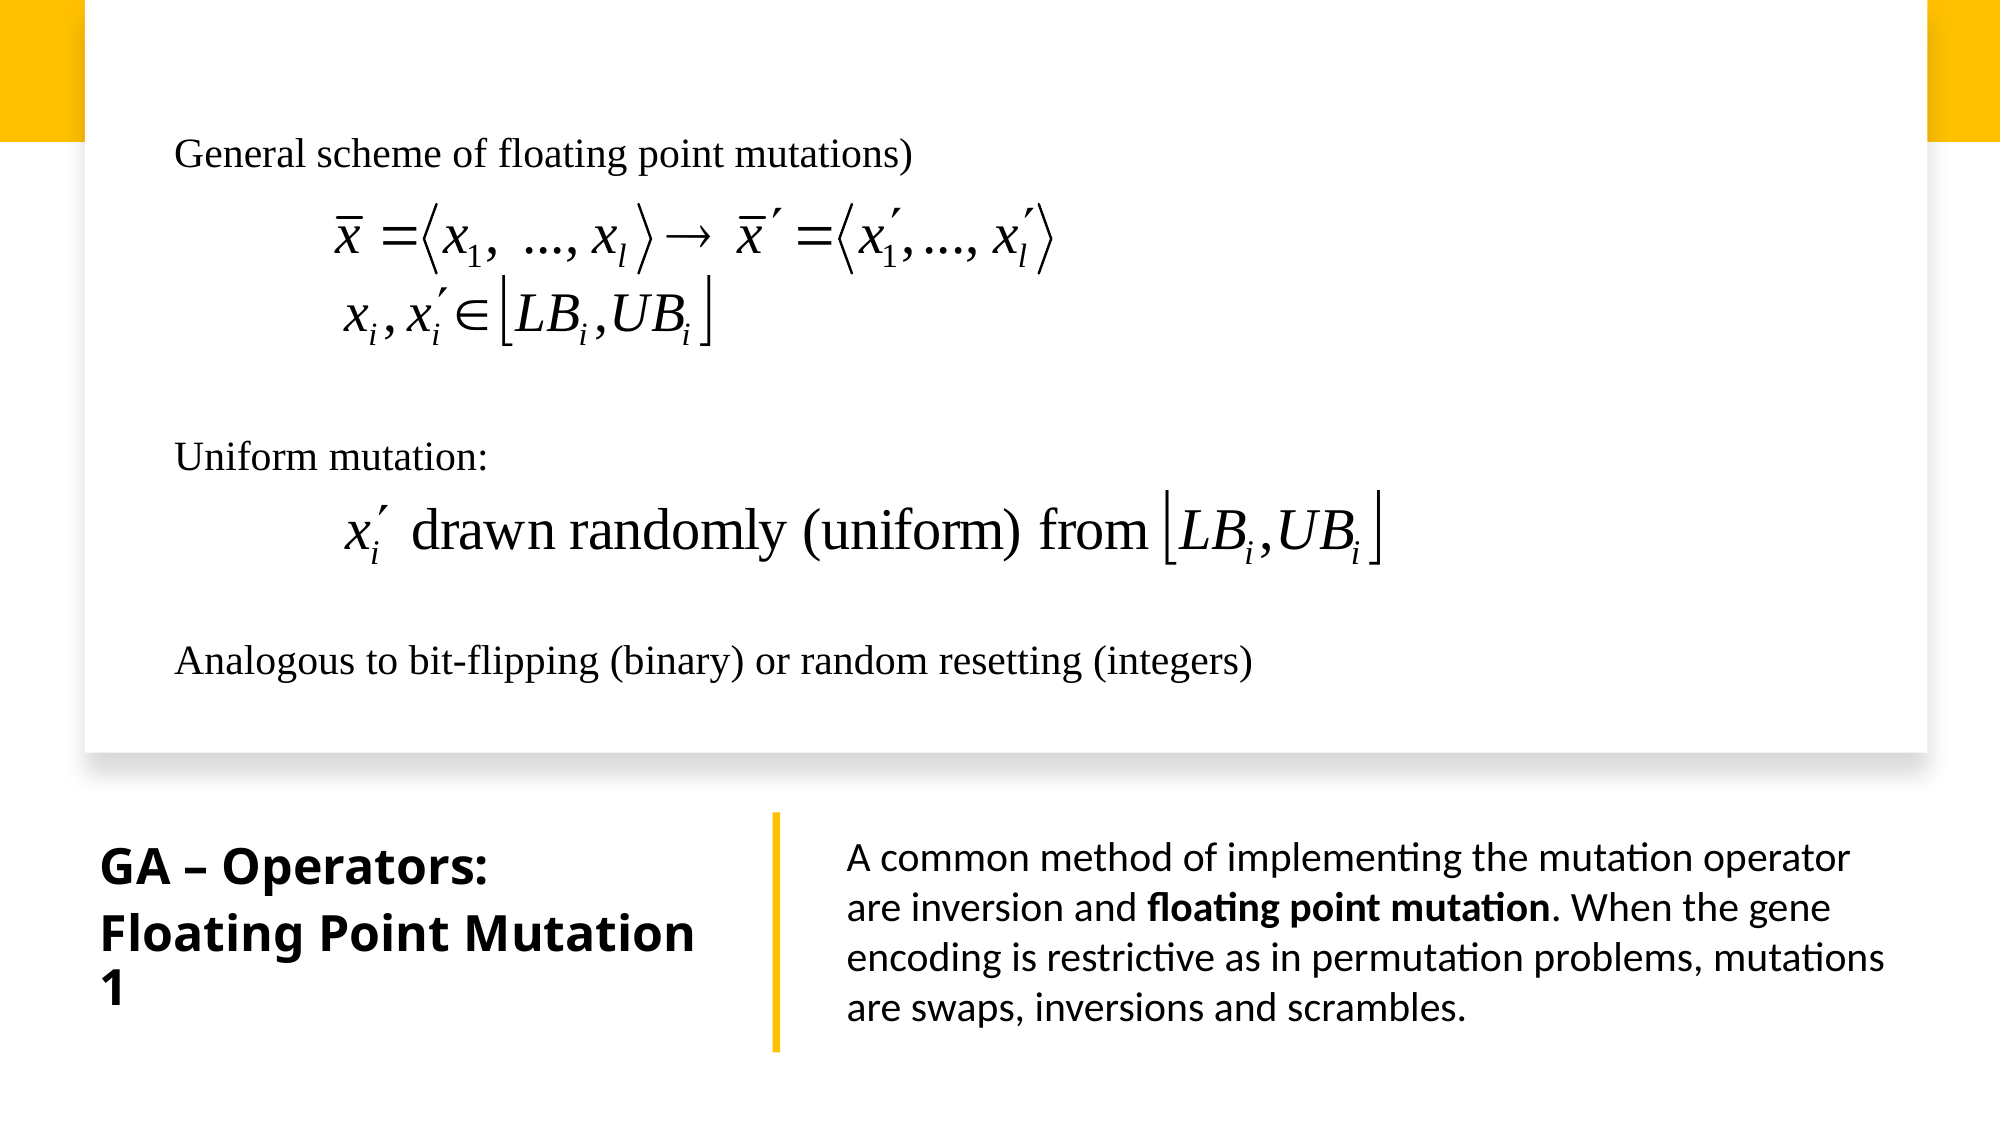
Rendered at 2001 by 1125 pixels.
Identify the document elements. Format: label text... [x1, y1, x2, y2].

text_box Uniform mutation: [159, 410, 528, 494]
text_box [772, 811, 781, 1053]
text_box [84, 0, 1928, 754]
text_box [1928, 0, 2000, 143]
text_box [0, 0, 84, 143]
picture [333, 490, 1390, 579]
text_box GA – Operators: Floating Point Mutation 1 [84, 801, 721, 1057]
text_box General scheme of floating point mutations) [159, 108, 980, 176]
picture [323, 190, 1062, 358]
text_box A common method of implementing the mutation operator are inversion and floating point mutation. When the gene encoding is restrictive as in permutation problems, mutations are swaps, inversions and scrambles. [831, 821, 1929, 1037]
text_box [0, 143, 2000, 1125]
text_box Analogous to bit-flipping (binary) or random resetting (integers) [159, 615, 1527, 729]
